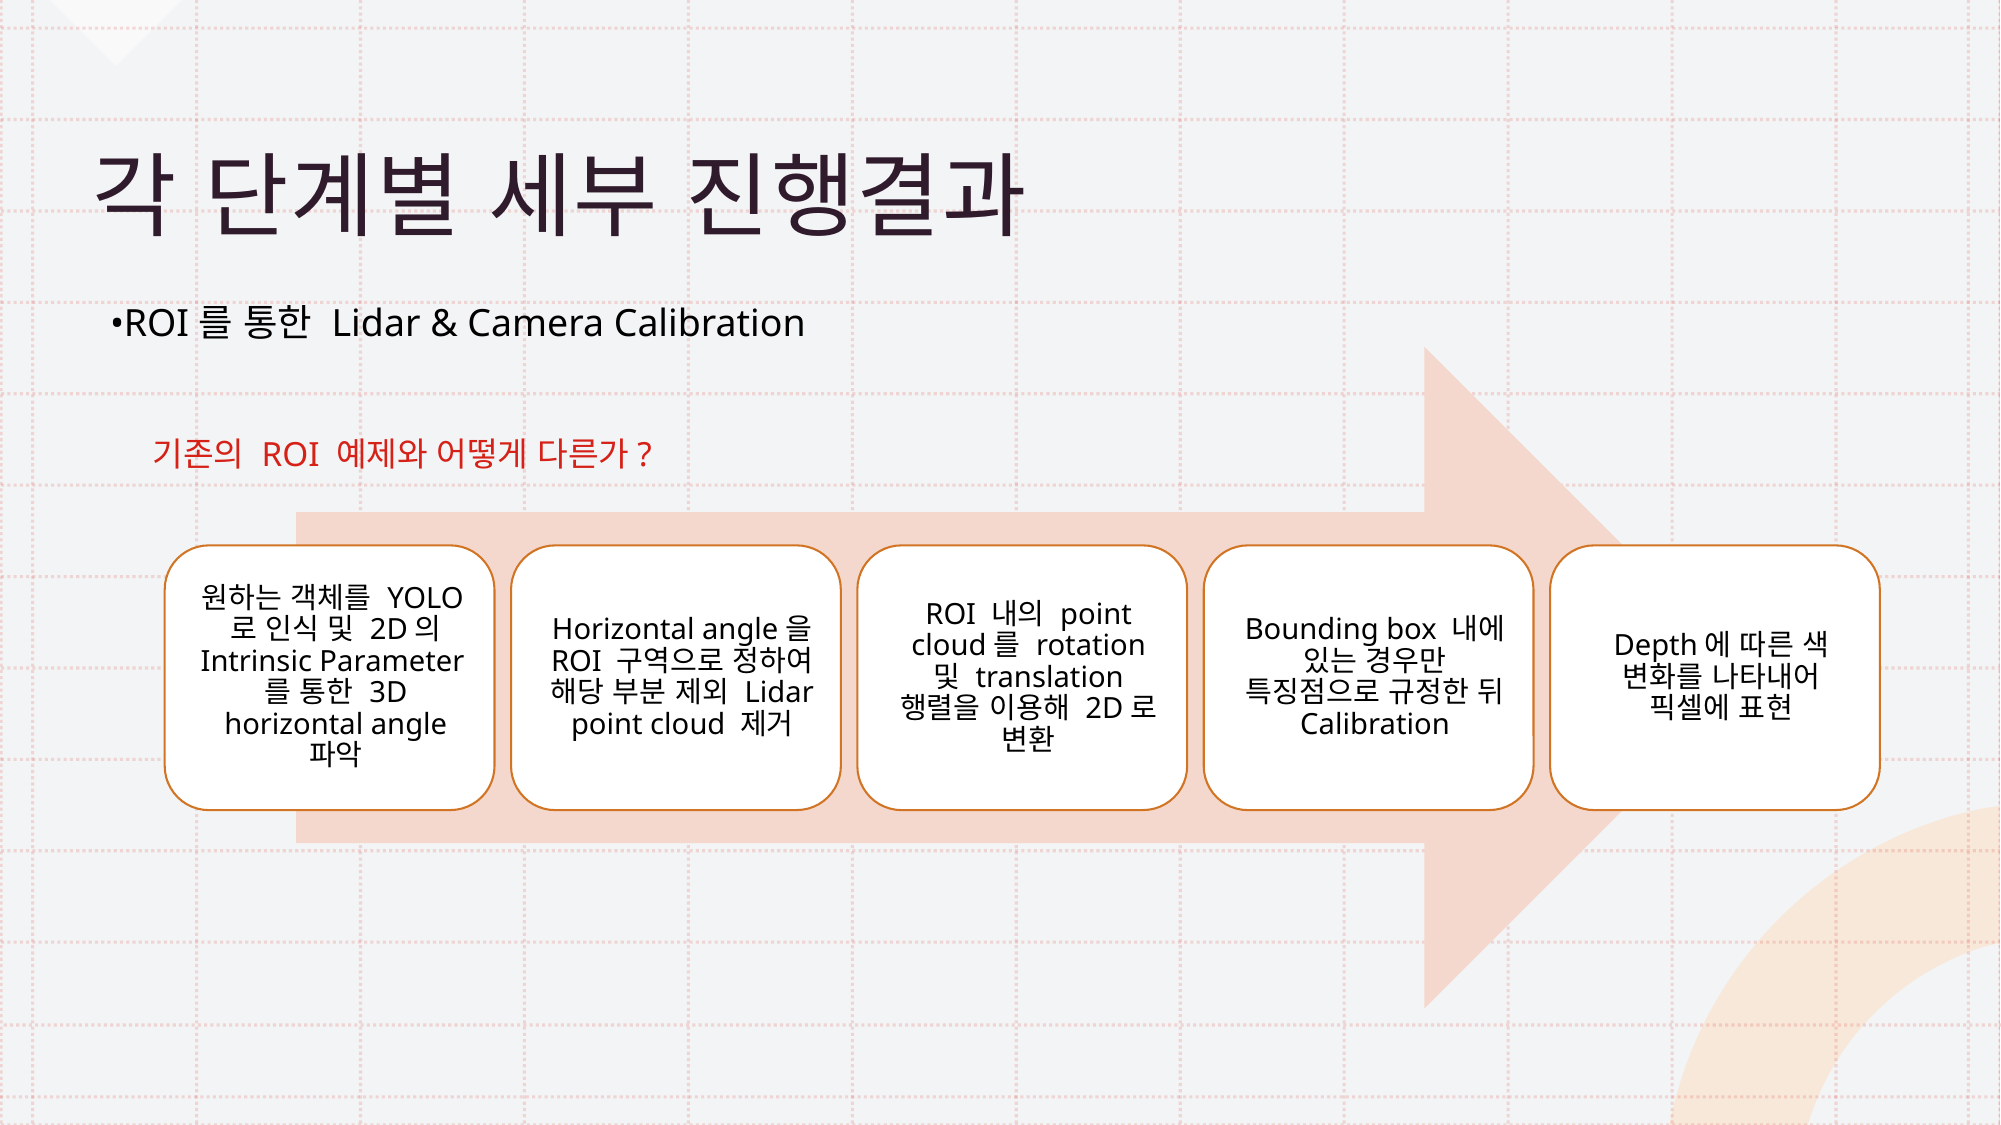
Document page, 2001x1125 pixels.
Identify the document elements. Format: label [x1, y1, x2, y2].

text_box [0, 0, 2000, 1125]
text_box [163, 346, 1881, 1009]
